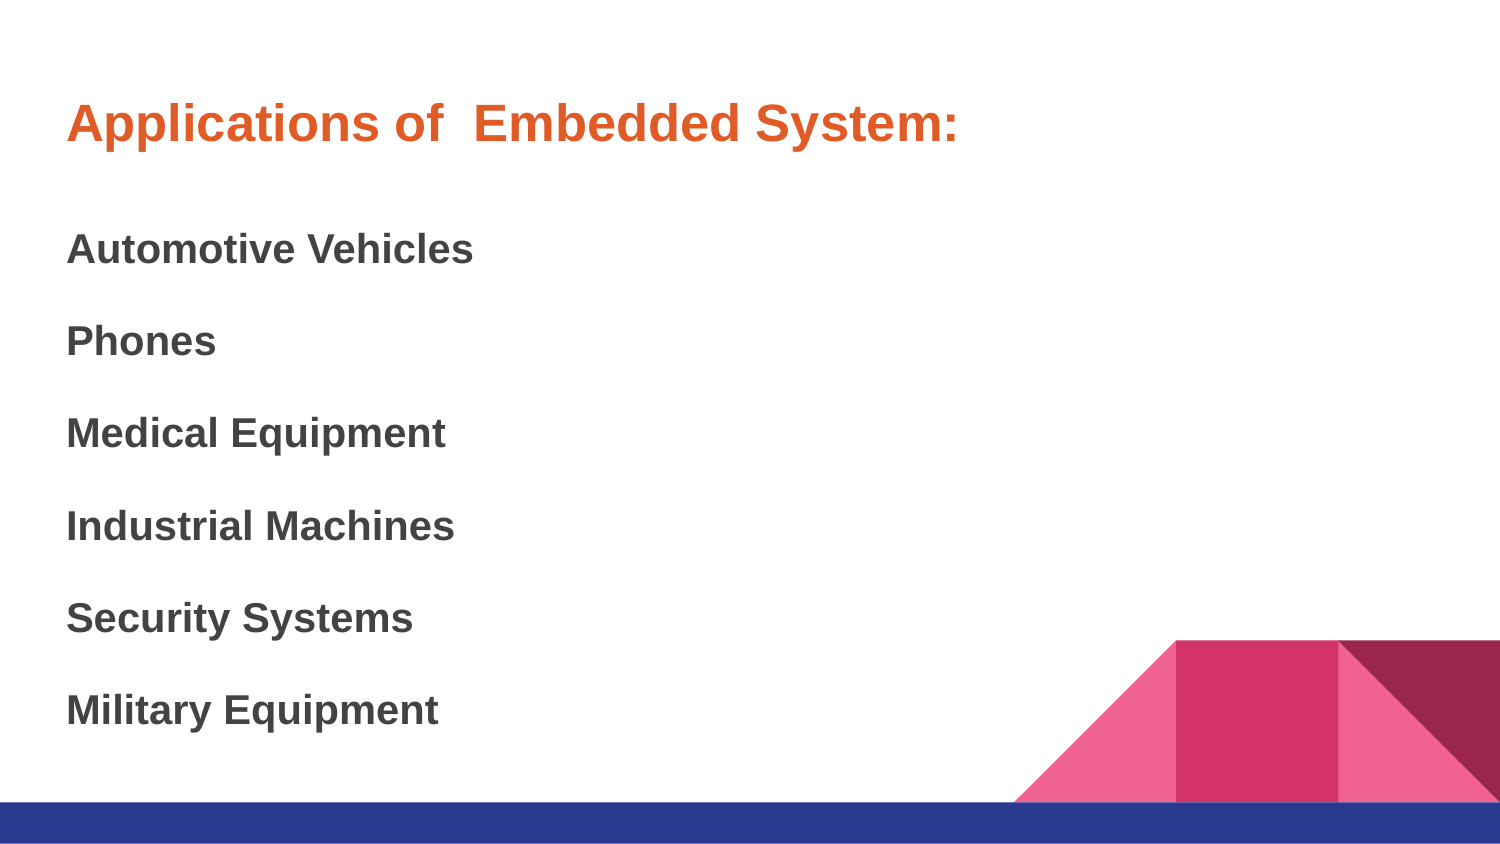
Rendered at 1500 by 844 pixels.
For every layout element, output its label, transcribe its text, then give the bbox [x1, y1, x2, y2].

list Automotive Vehicles Phones Medical Equipment Industrial Machines Security Systems Military Equipment [51, 201, 1449, 750]
title Applications of Embedded System: [51, 67, 1449, 167]
